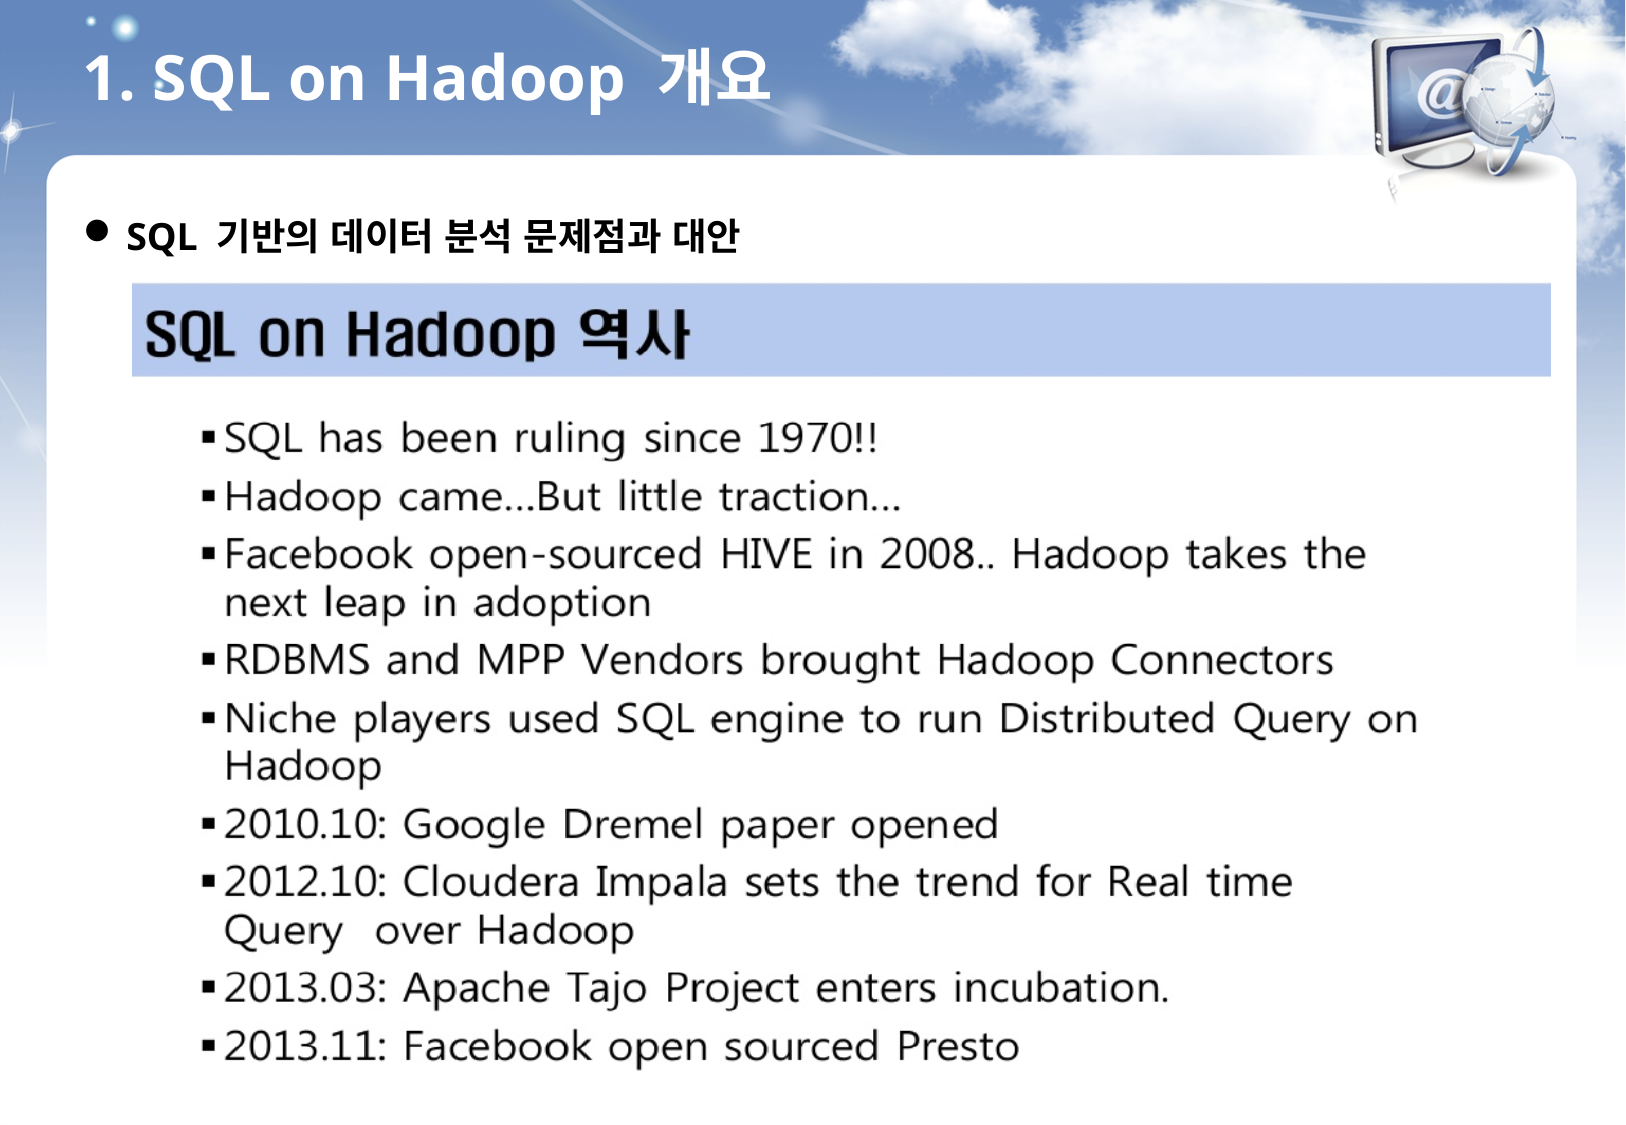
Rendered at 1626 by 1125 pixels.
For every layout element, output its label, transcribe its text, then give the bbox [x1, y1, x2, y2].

title SQL 기반의 데이터 분석 문제점과 대안 [68, 196, 1464, 400]
picture [0, 0, 1626, 1125]
text_box 1. SQL on Hadoop 개요 [68, 31, 1464, 138]
